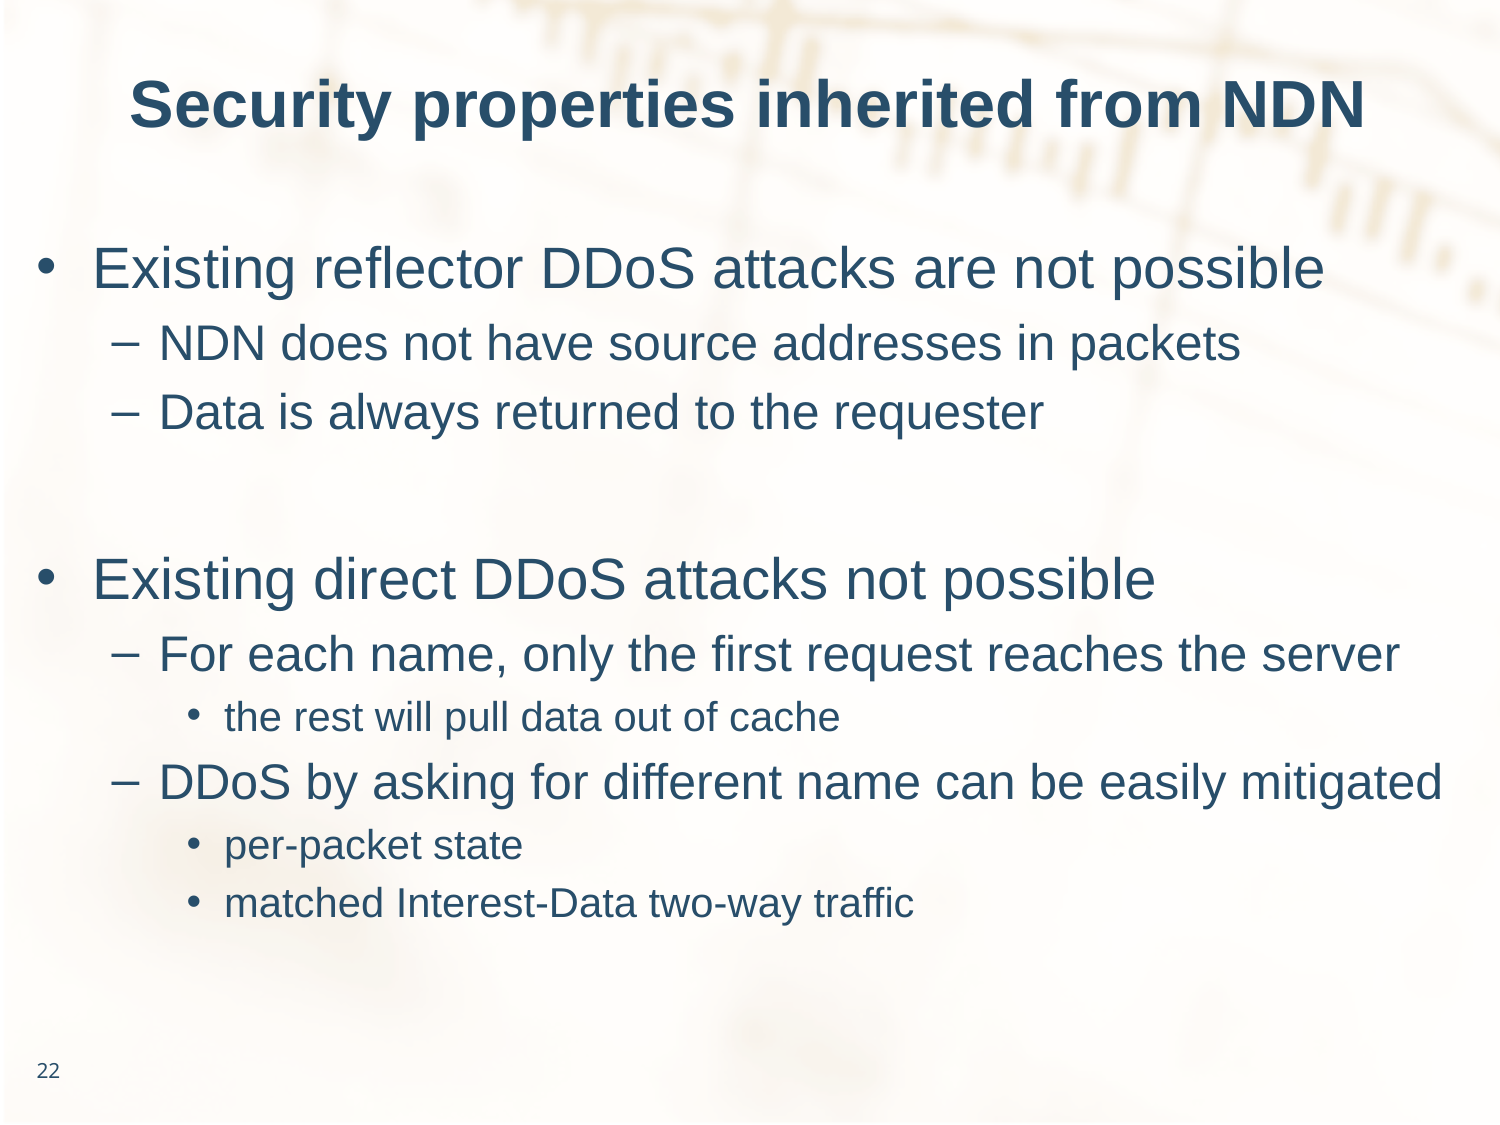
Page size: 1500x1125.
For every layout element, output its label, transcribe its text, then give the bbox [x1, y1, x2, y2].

title Security properties inherited from NDN [21, 3, 1476, 200]
picture [0, 0, 1500, 1125]
list Existing reflector DDoS attacks are not possible NDN does not have source addresses in packets Data is always returned to the requester Existing direct DDoS attacks not possible For each name, only the first request reaches the server the rest will pull data out of cache DDoS by asking for different name can be easily mitigated per-packet state matched Interest-Data two-way traffic [21, 222, 1476, 1041]
slide_number 22 [21, 1042, 110, 1102]
